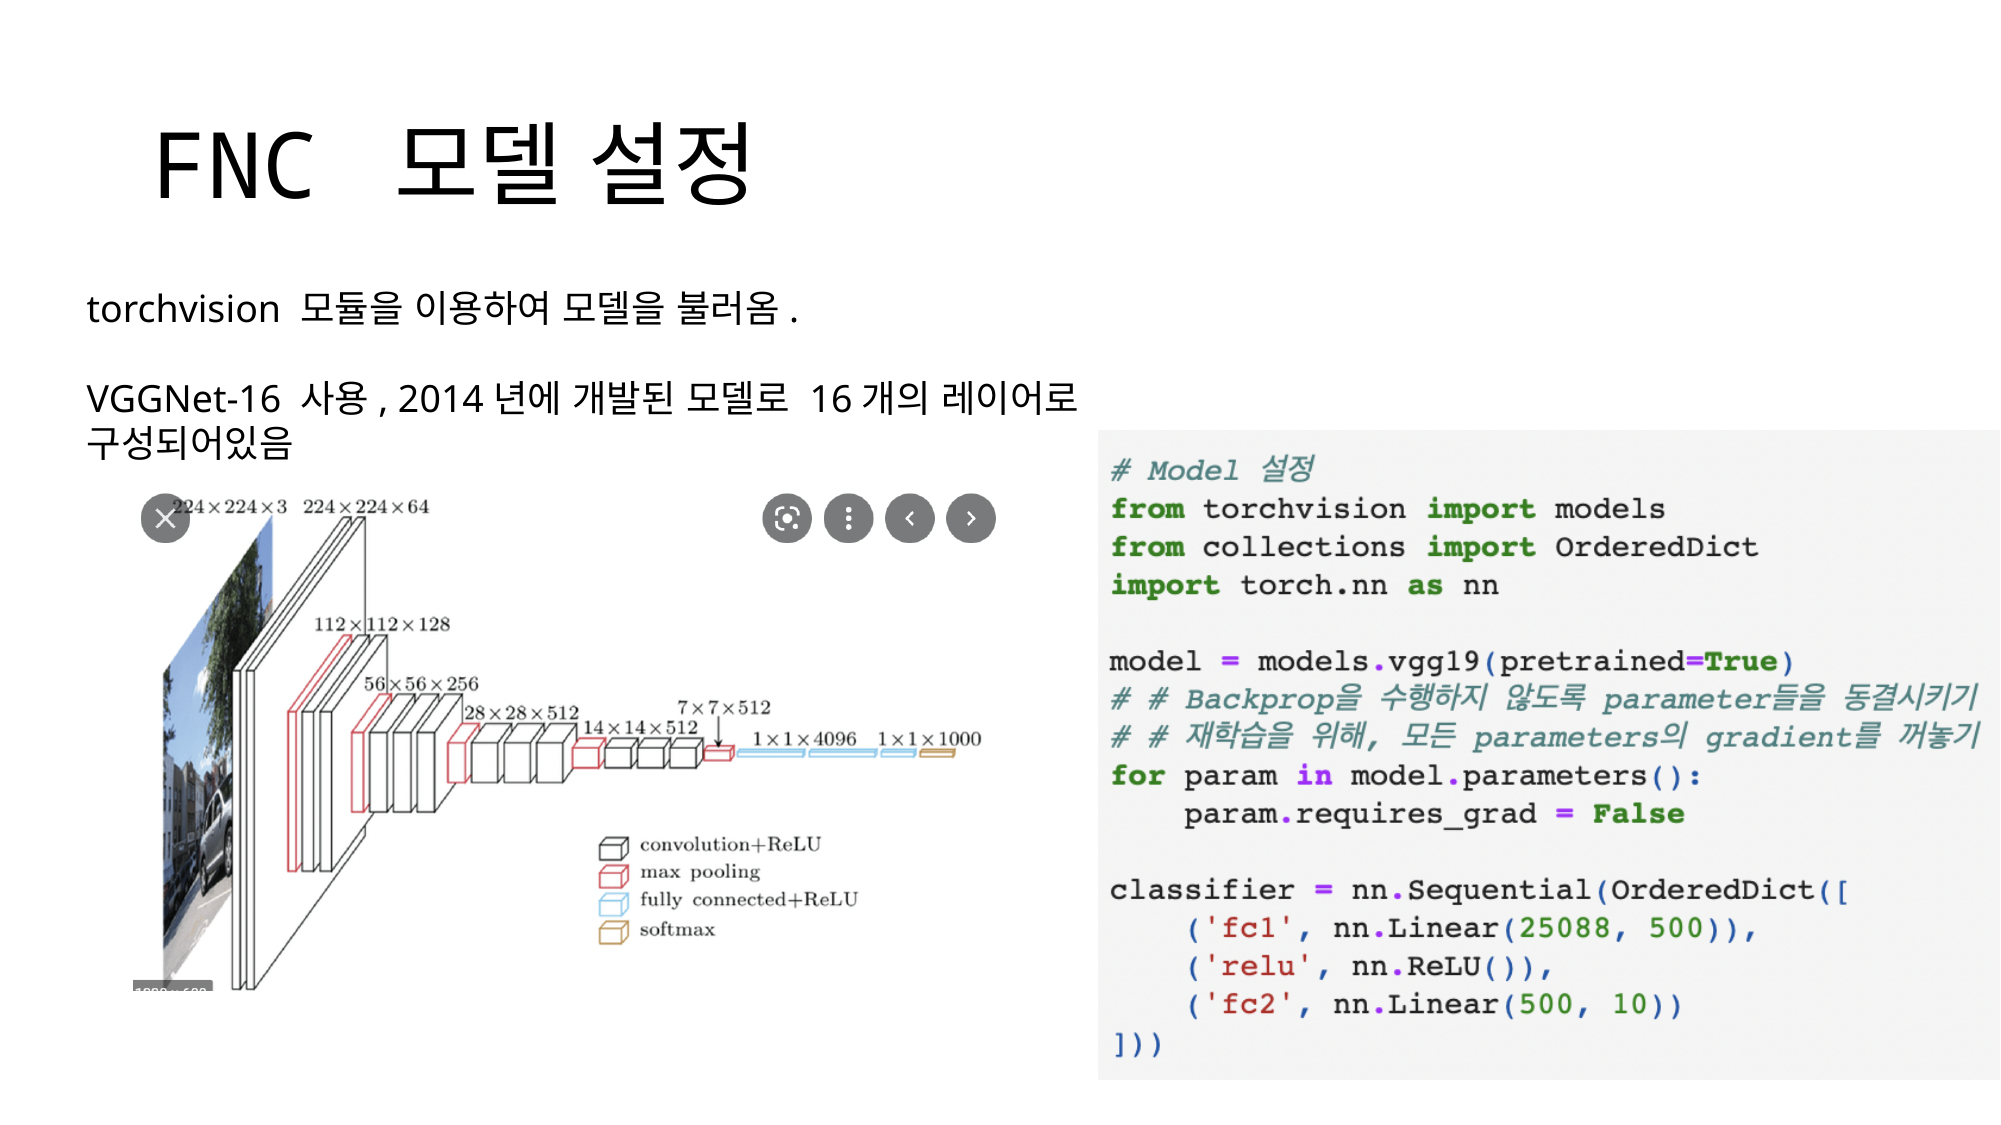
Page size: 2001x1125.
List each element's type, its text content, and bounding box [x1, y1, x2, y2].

title FNC 모델 설정 [137, 59, 1863, 278]
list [1098, 430, 2000, 1080]
text_box torchvision 모듈을 이용하여 모델을 불러옴. VGGNet-16 사용, 2014년에 개발된 모델로 16개의 레이어로 구성되어있음 [71, 277, 1095, 517]
picture [133, 483, 1000, 991]
